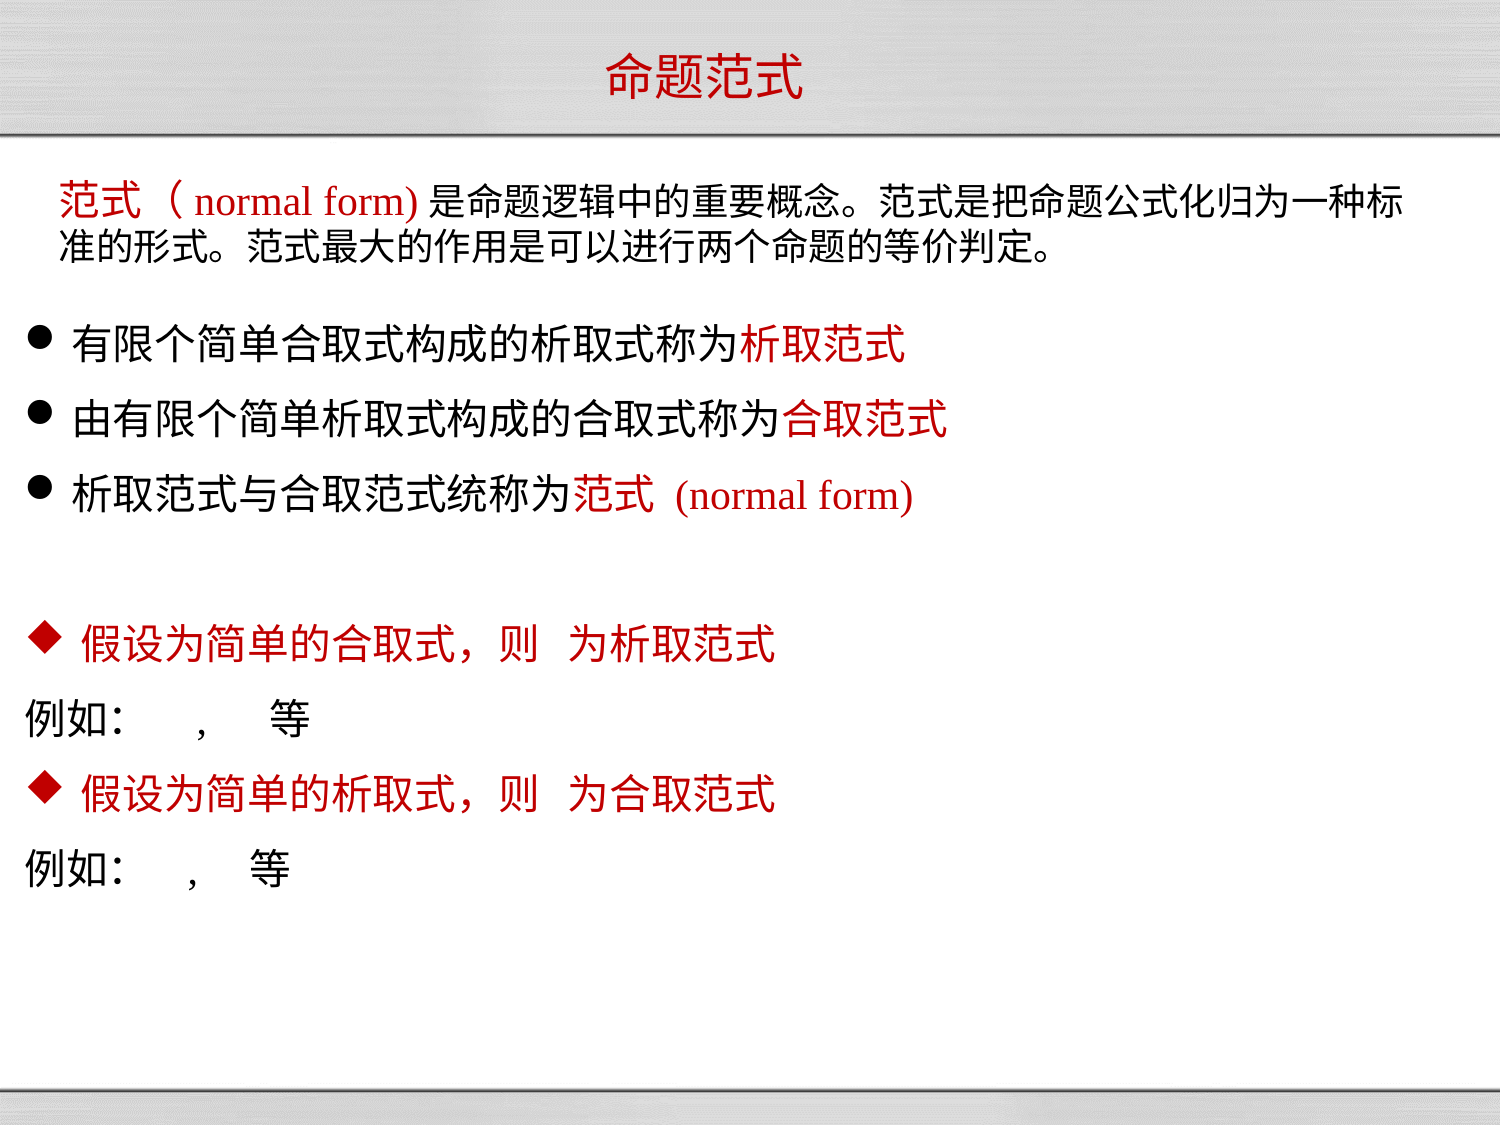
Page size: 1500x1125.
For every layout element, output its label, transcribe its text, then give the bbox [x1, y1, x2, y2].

text_box 范式（normal form)是命题逻辑中的重要概念。范式是把命题公式化归为一种标准的形式。范式最大的作用是可以进行两个命题的等价判定。 [44, 165, 1425, 276]
title 命题范式 [88, 17, 1321, 126]
picture [0, 0, 1500, 1125]
